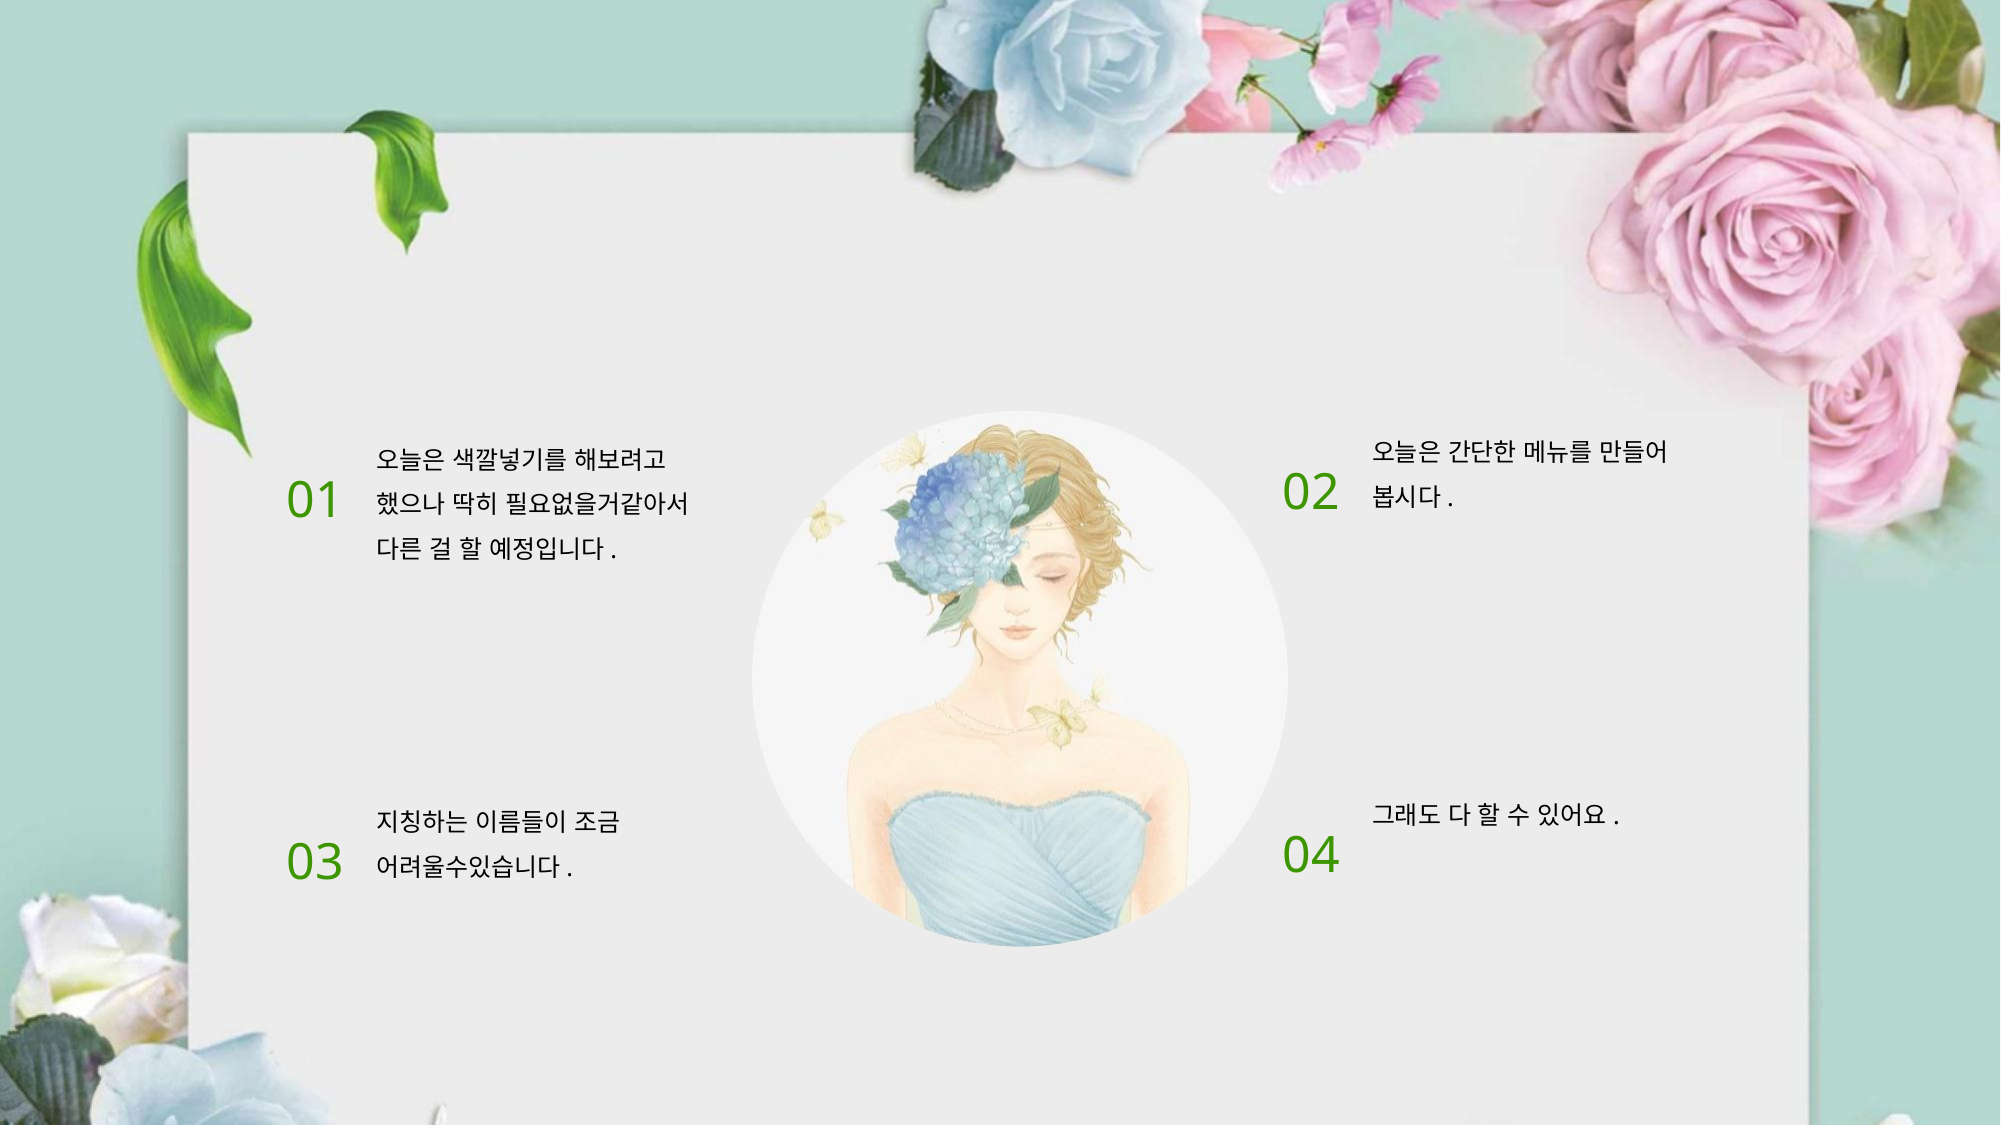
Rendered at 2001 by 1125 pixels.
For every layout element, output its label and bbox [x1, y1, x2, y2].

text_box [751, 409, 1289, 948]
text_box [1262, 414, 1745, 561]
picture [0, 0, 2001, 1125]
text_box [266, 421, 755, 569]
text_box [1262, 776, 1745, 891]
text_box [266, 784, 755, 899]
